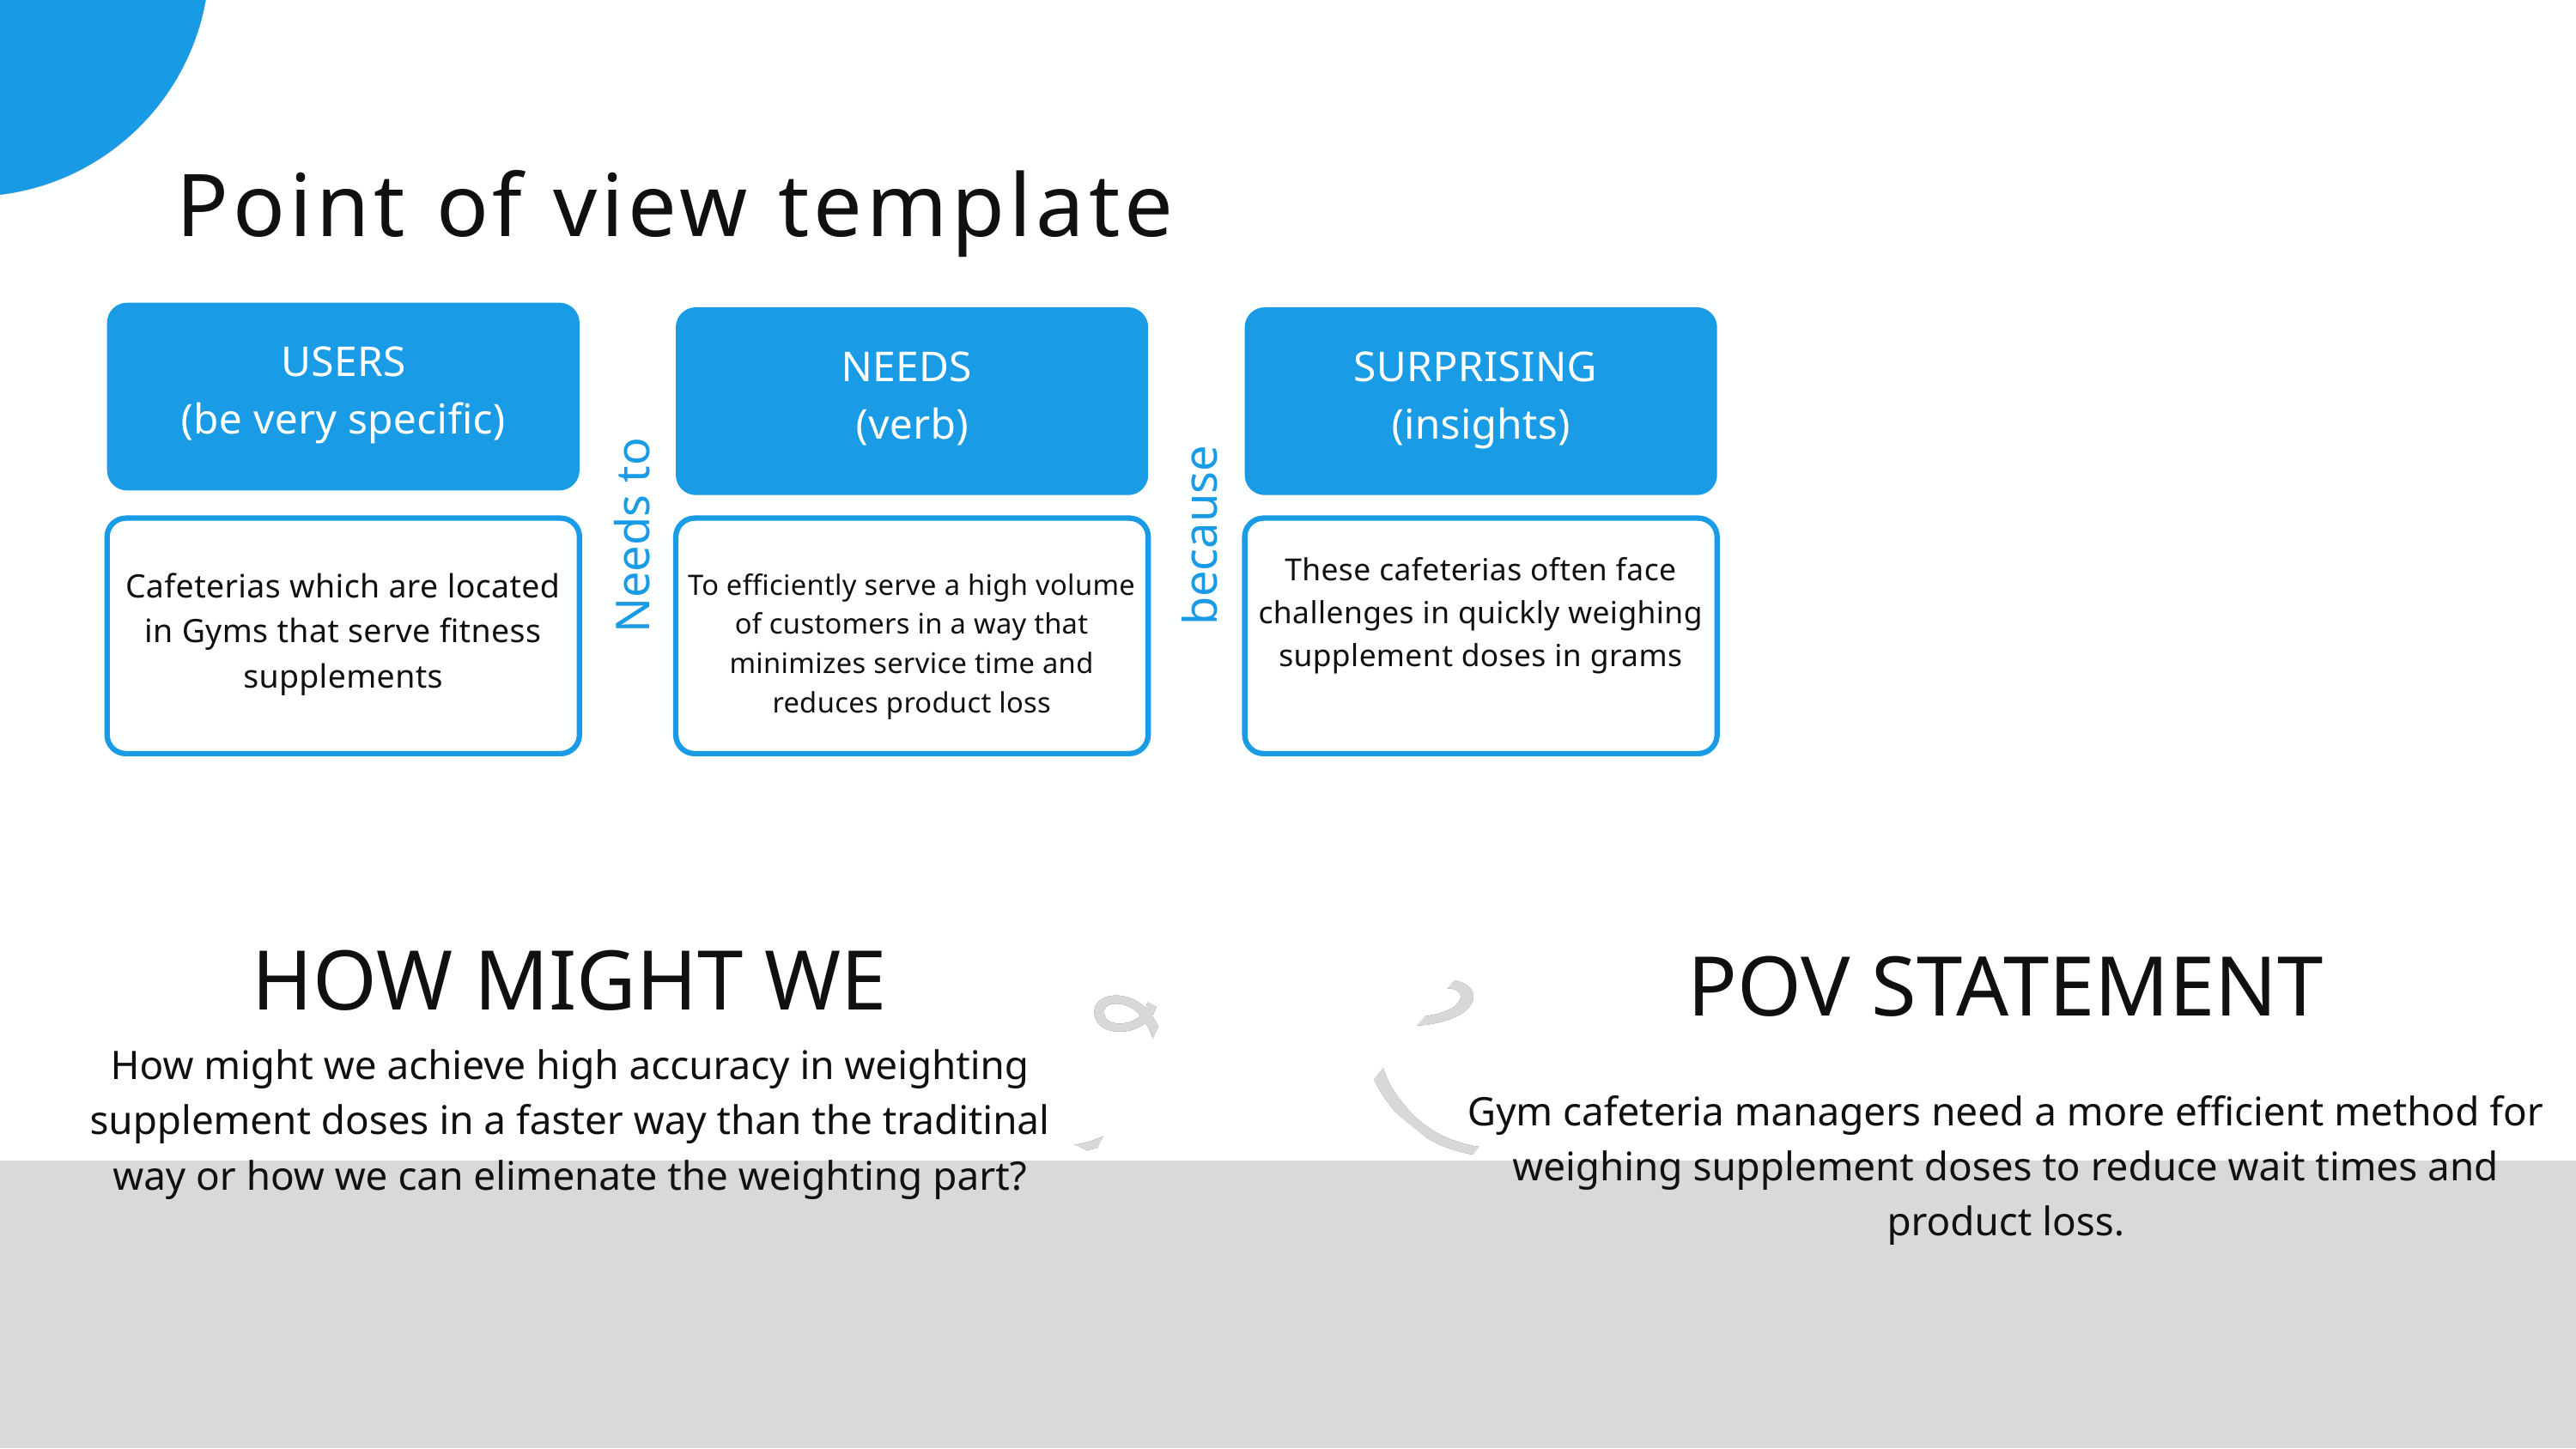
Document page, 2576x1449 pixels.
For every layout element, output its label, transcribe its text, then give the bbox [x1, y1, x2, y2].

text_box How might we achieve high accuracy in weighting supplement doses in a faster way than the traditinal way or how we can elimenate the weighting part? [87, 977, 1053, 1158]
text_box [1244, 306, 1717, 495]
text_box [106, 302, 580, 491]
text_box Point of view template [0, 134, 1410, 254]
text_box because [1161, 397, 1227, 675]
text_box Needs to [593, 397, 659, 675]
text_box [0, 1160, 2576, 1449]
text_box [1053, 966, 1167, 1155]
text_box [1244, 518, 1717, 755]
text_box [675, 518, 1149, 755]
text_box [106, 518, 580, 755]
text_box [675, 306, 1149, 495]
text_box HOW MIGHT WE [63, 911, 1077, 1027]
text_box [1365, 964, 1467, 1158]
text_box Gym cafeteria managers need a more efficient method for weighing supplement doses to reduce wait times and product loss. [1456, 1023, 2555, 1158]
text_box POV STATEMENT [1467, 917, 2544, 1033]
text_box [0, 0, 210, 134]
